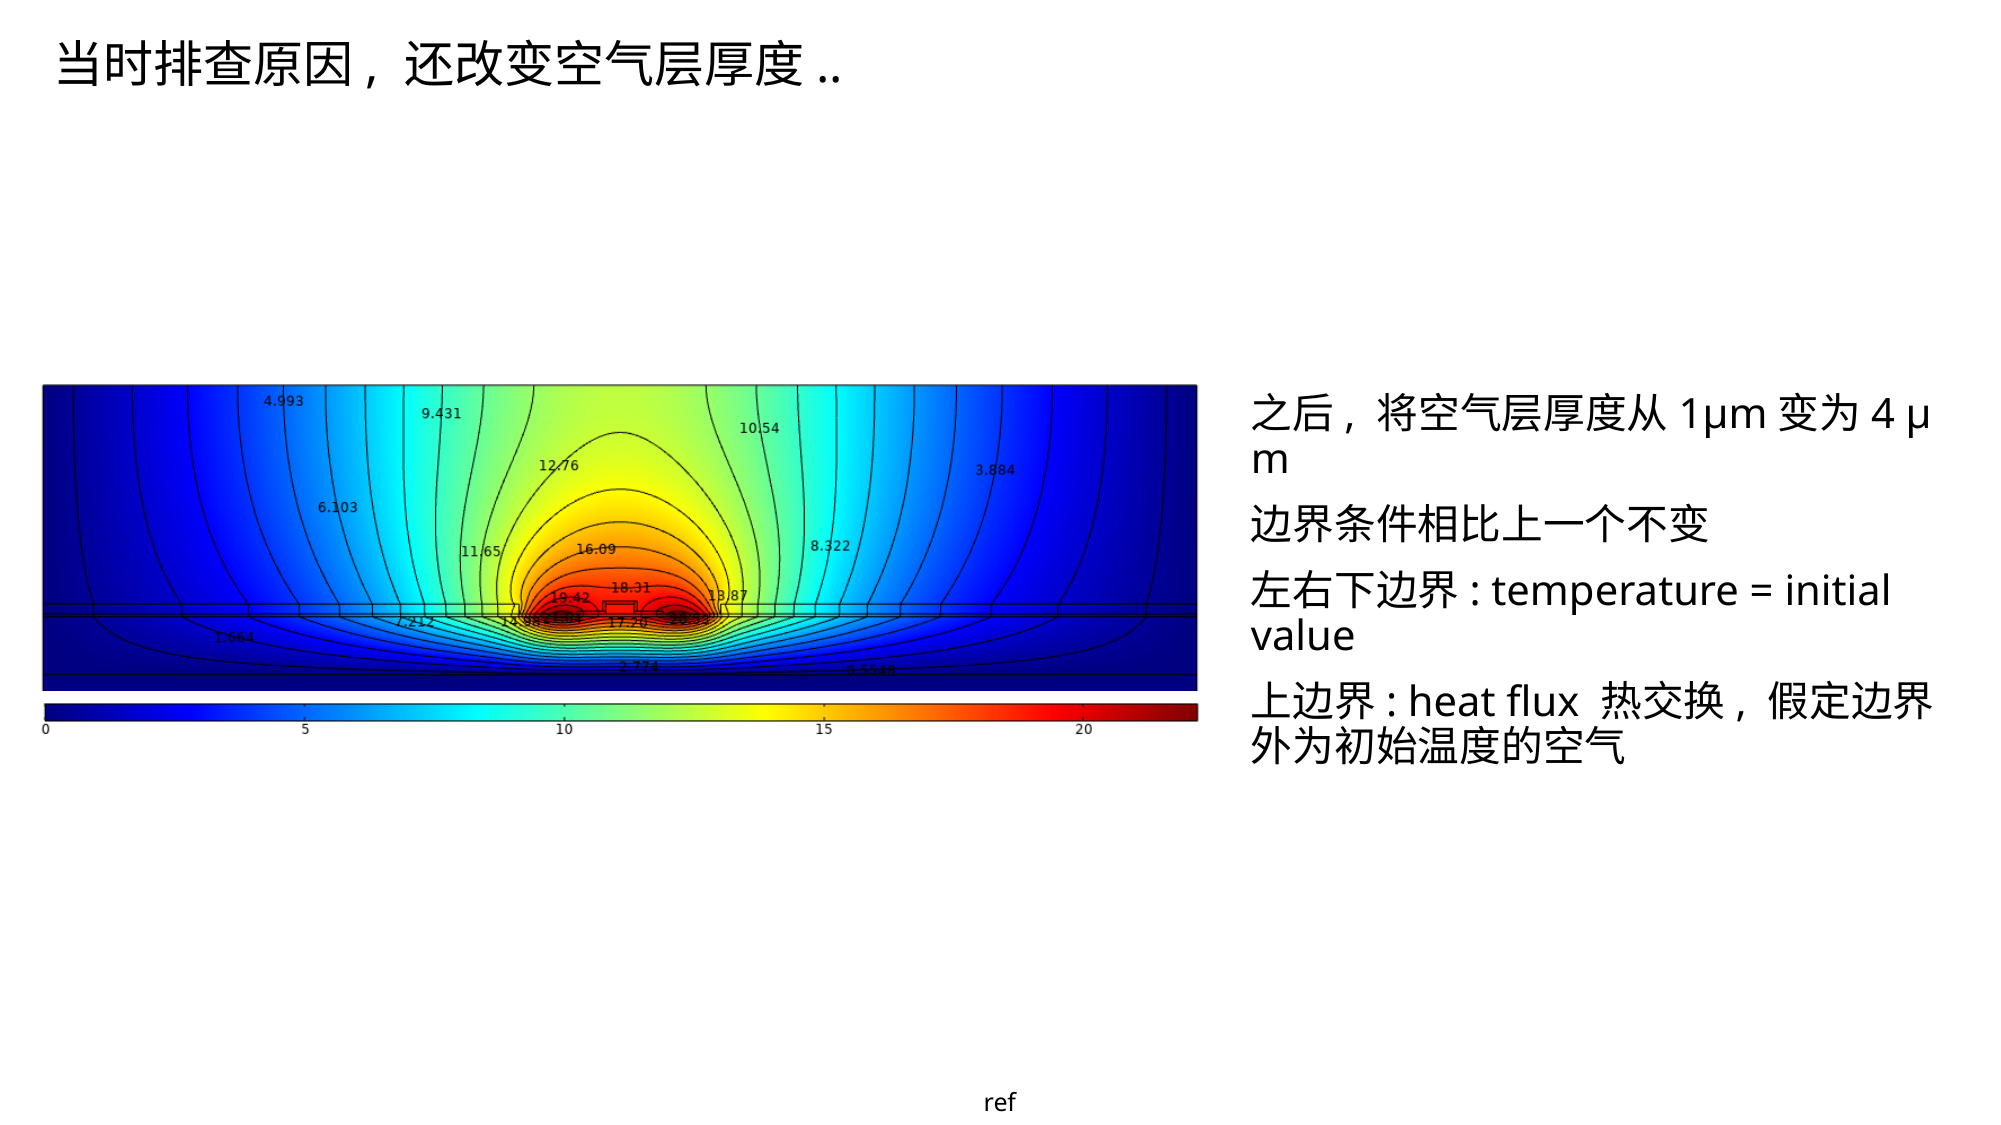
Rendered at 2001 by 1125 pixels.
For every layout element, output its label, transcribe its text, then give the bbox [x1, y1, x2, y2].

picture [36, 381, 1204, 742]
list 当时排查原因, 还改变空气层厚度.. [38, 31, 1962, 1083]
text_box 之后, 将空气层厚度从1μm变为4 μ m 边界条件相比上一个不变 左右下边界: temperature = initial value 上边界: heat flux 热交换, 假定边界外为初始温度的空气 [1236, 385, 1987, 734]
